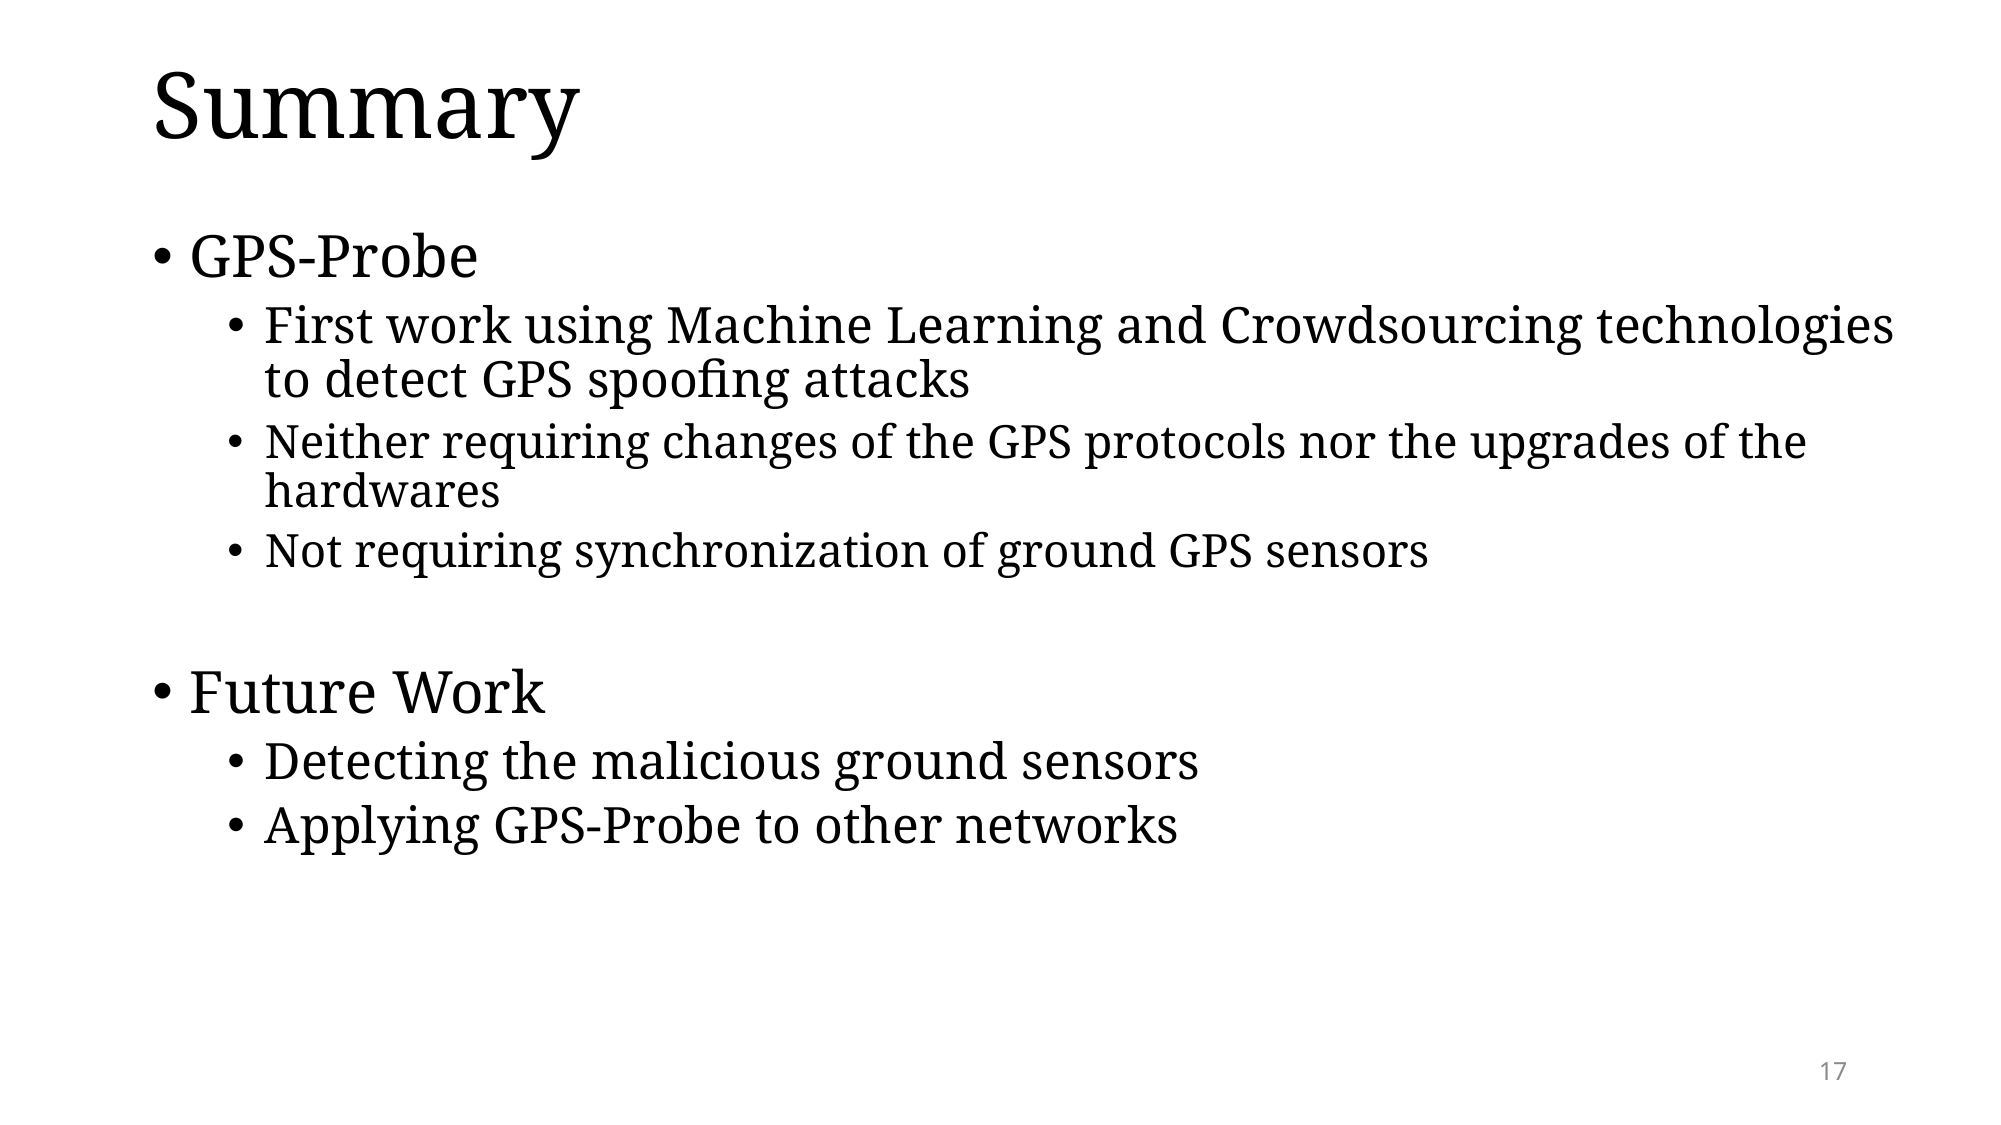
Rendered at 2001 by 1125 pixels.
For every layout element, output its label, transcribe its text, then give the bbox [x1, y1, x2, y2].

list GPS-Probe First work using Machine Learning and Crowdsourcing technologies to detect GPS spoofing attacks Neither requiring changes of the GPS protocols nor the upgrades of the hardwares Not requiring synchronization of ground GPS sensors Future Work Detecting the malicious ground sensors Applying GPS-Probe to other networks [137, 219, 1962, 1014]
slide_number 17 [1412, 1042, 1863, 1103]
title Summary [137, 0, 1863, 218]
